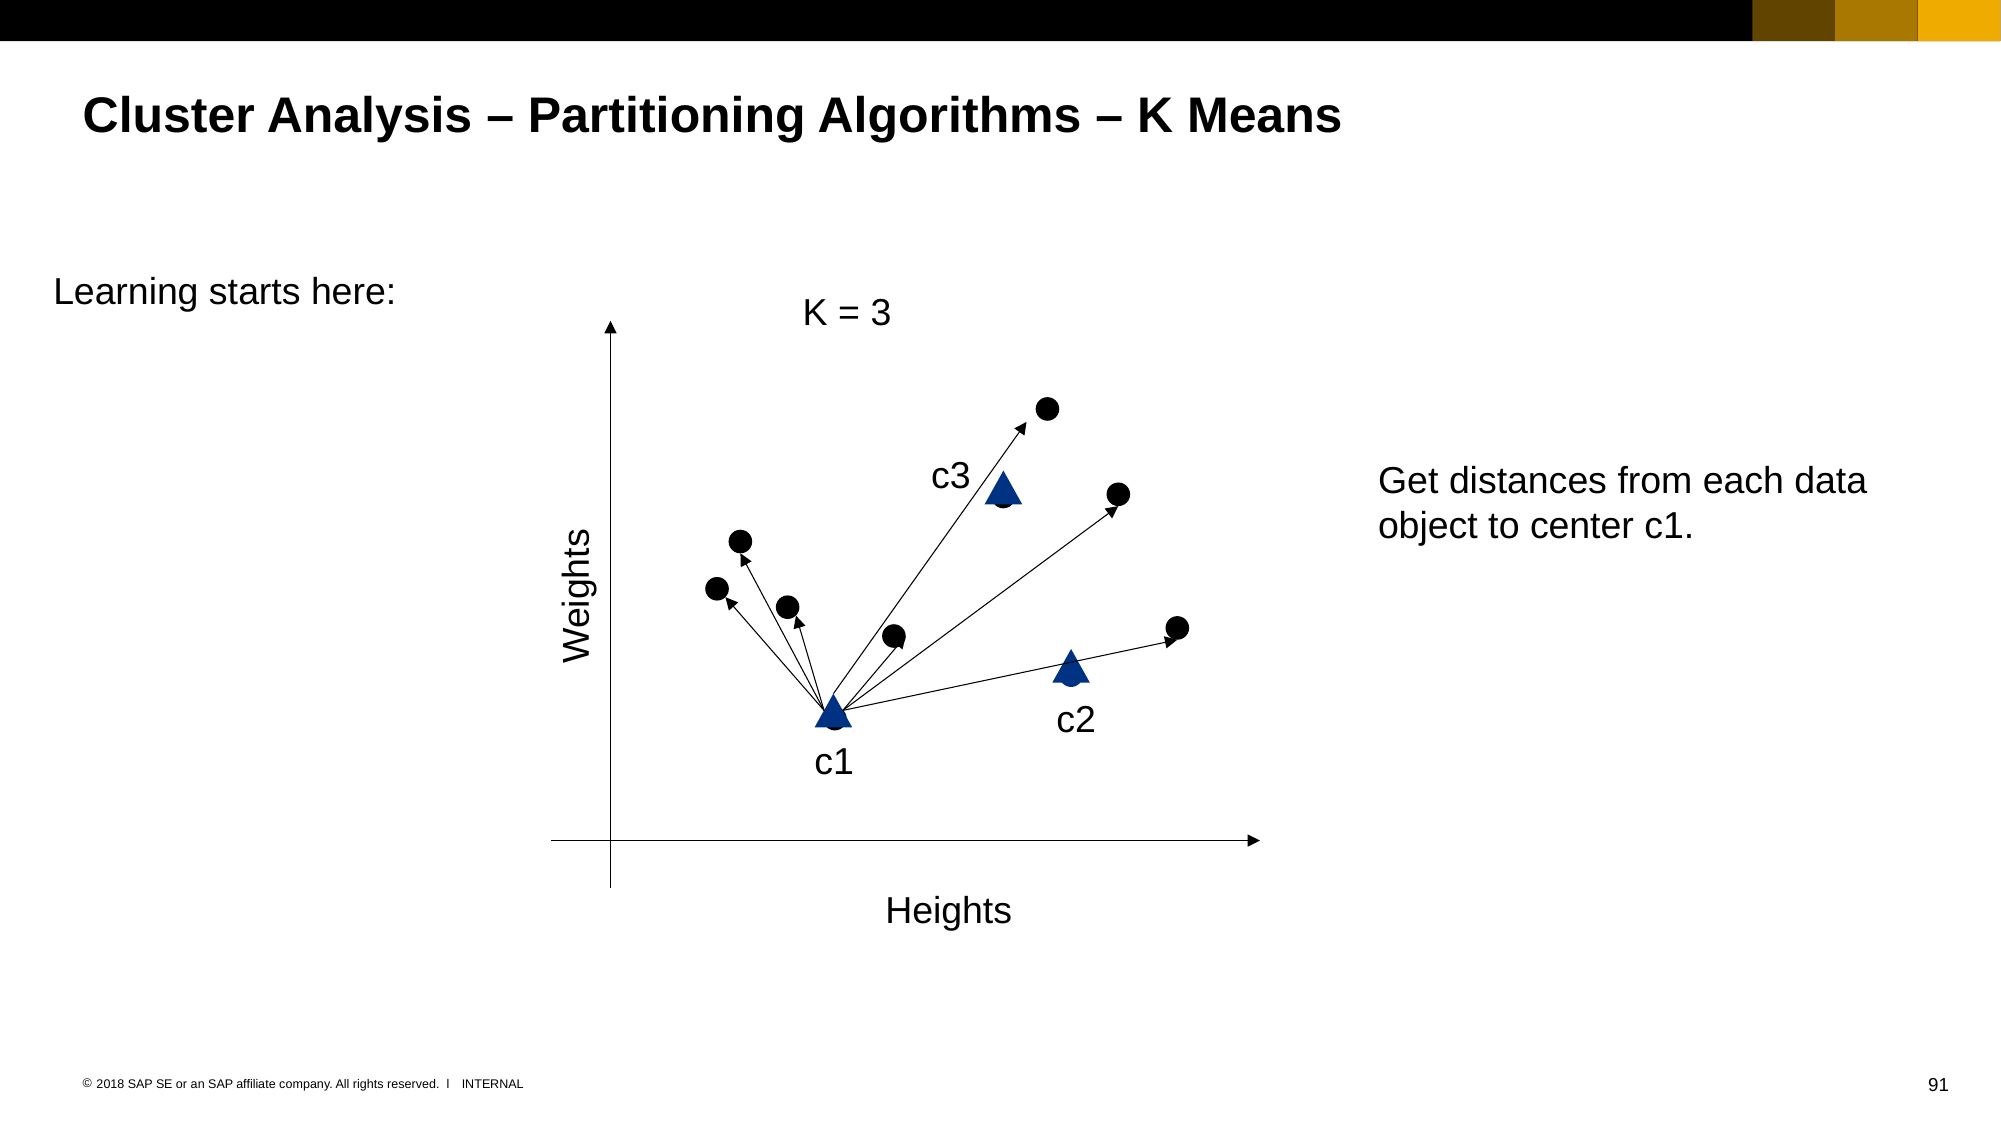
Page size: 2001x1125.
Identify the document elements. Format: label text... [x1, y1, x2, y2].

text_box Learning starts here: [53, 267, 481, 313]
text_box [814, 702, 853, 728]
title Cluster Analysis – Partitioning Algorithms – K Means [82, 82, 1918, 144]
text_box Weights [551, 356, 597, 664]
text_box [1106, 482, 1131, 507]
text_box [725, 596, 734, 711]
text_box Heights [885, 886, 1193, 932]
text_box Get distances from each data object to center c1. [1378, 456, 1886, 547]
text_box [1035, 397, 1060, 421]
text_box c1 [814, 736, 894, 782]
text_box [833, 421, 1027, 694]
text_box c2 [1056, 723, 1136, 740]
text_box [1165, 616, 1190, 640]
text_box [728, 529, 753, 554]
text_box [740, 553, 825, 711]
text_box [842, 493, 1107, 711]
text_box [1111, 627, 1166, 711]
text_box [705, 576, 729, 601]
text_box K = 3 [802, 288, 1016, 334]
